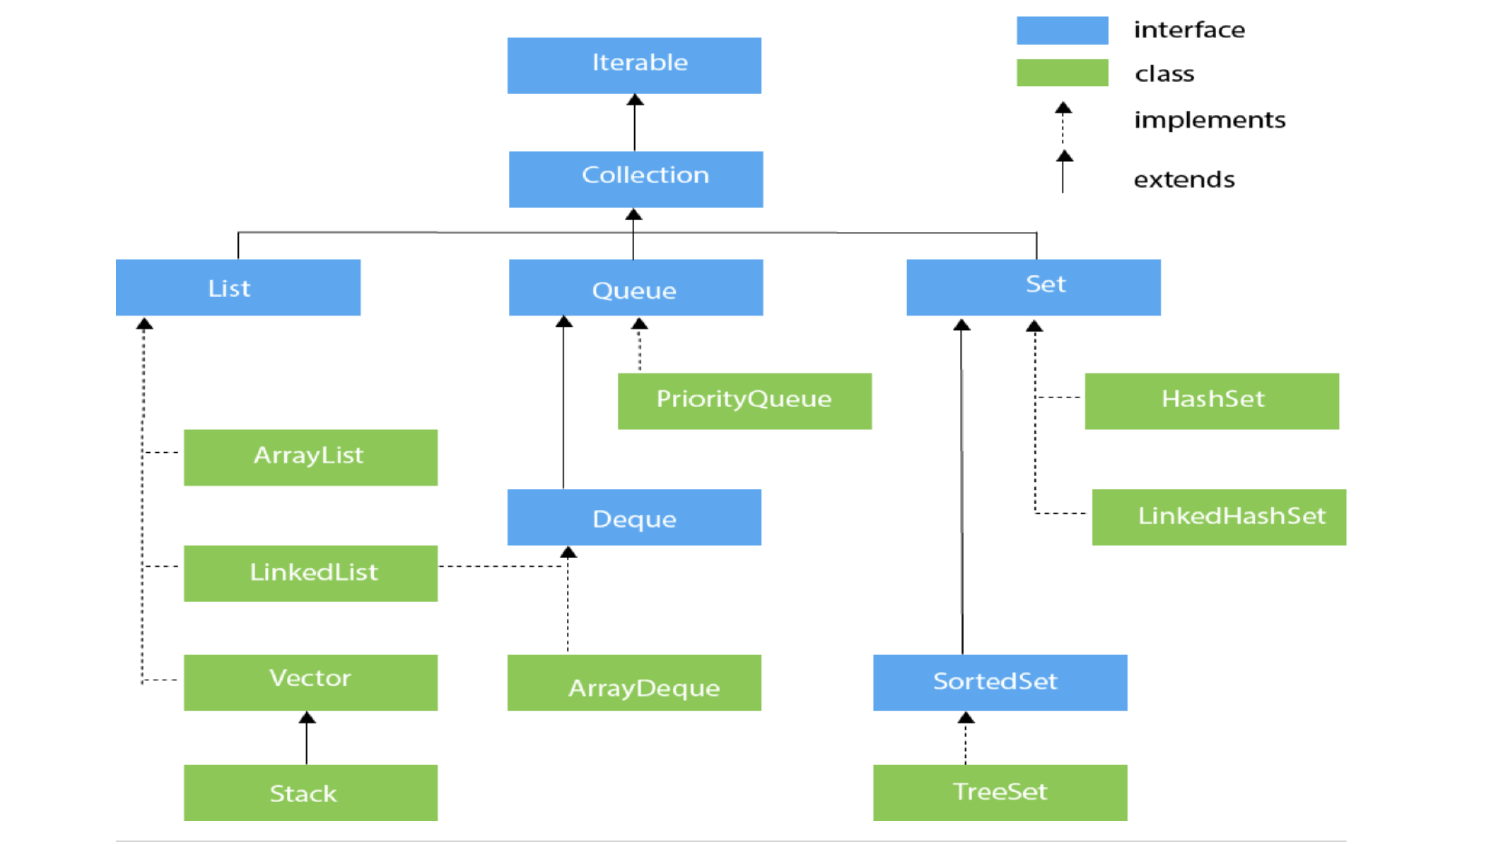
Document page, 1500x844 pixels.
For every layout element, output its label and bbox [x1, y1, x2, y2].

picture [116, 0, 1365, 844]
